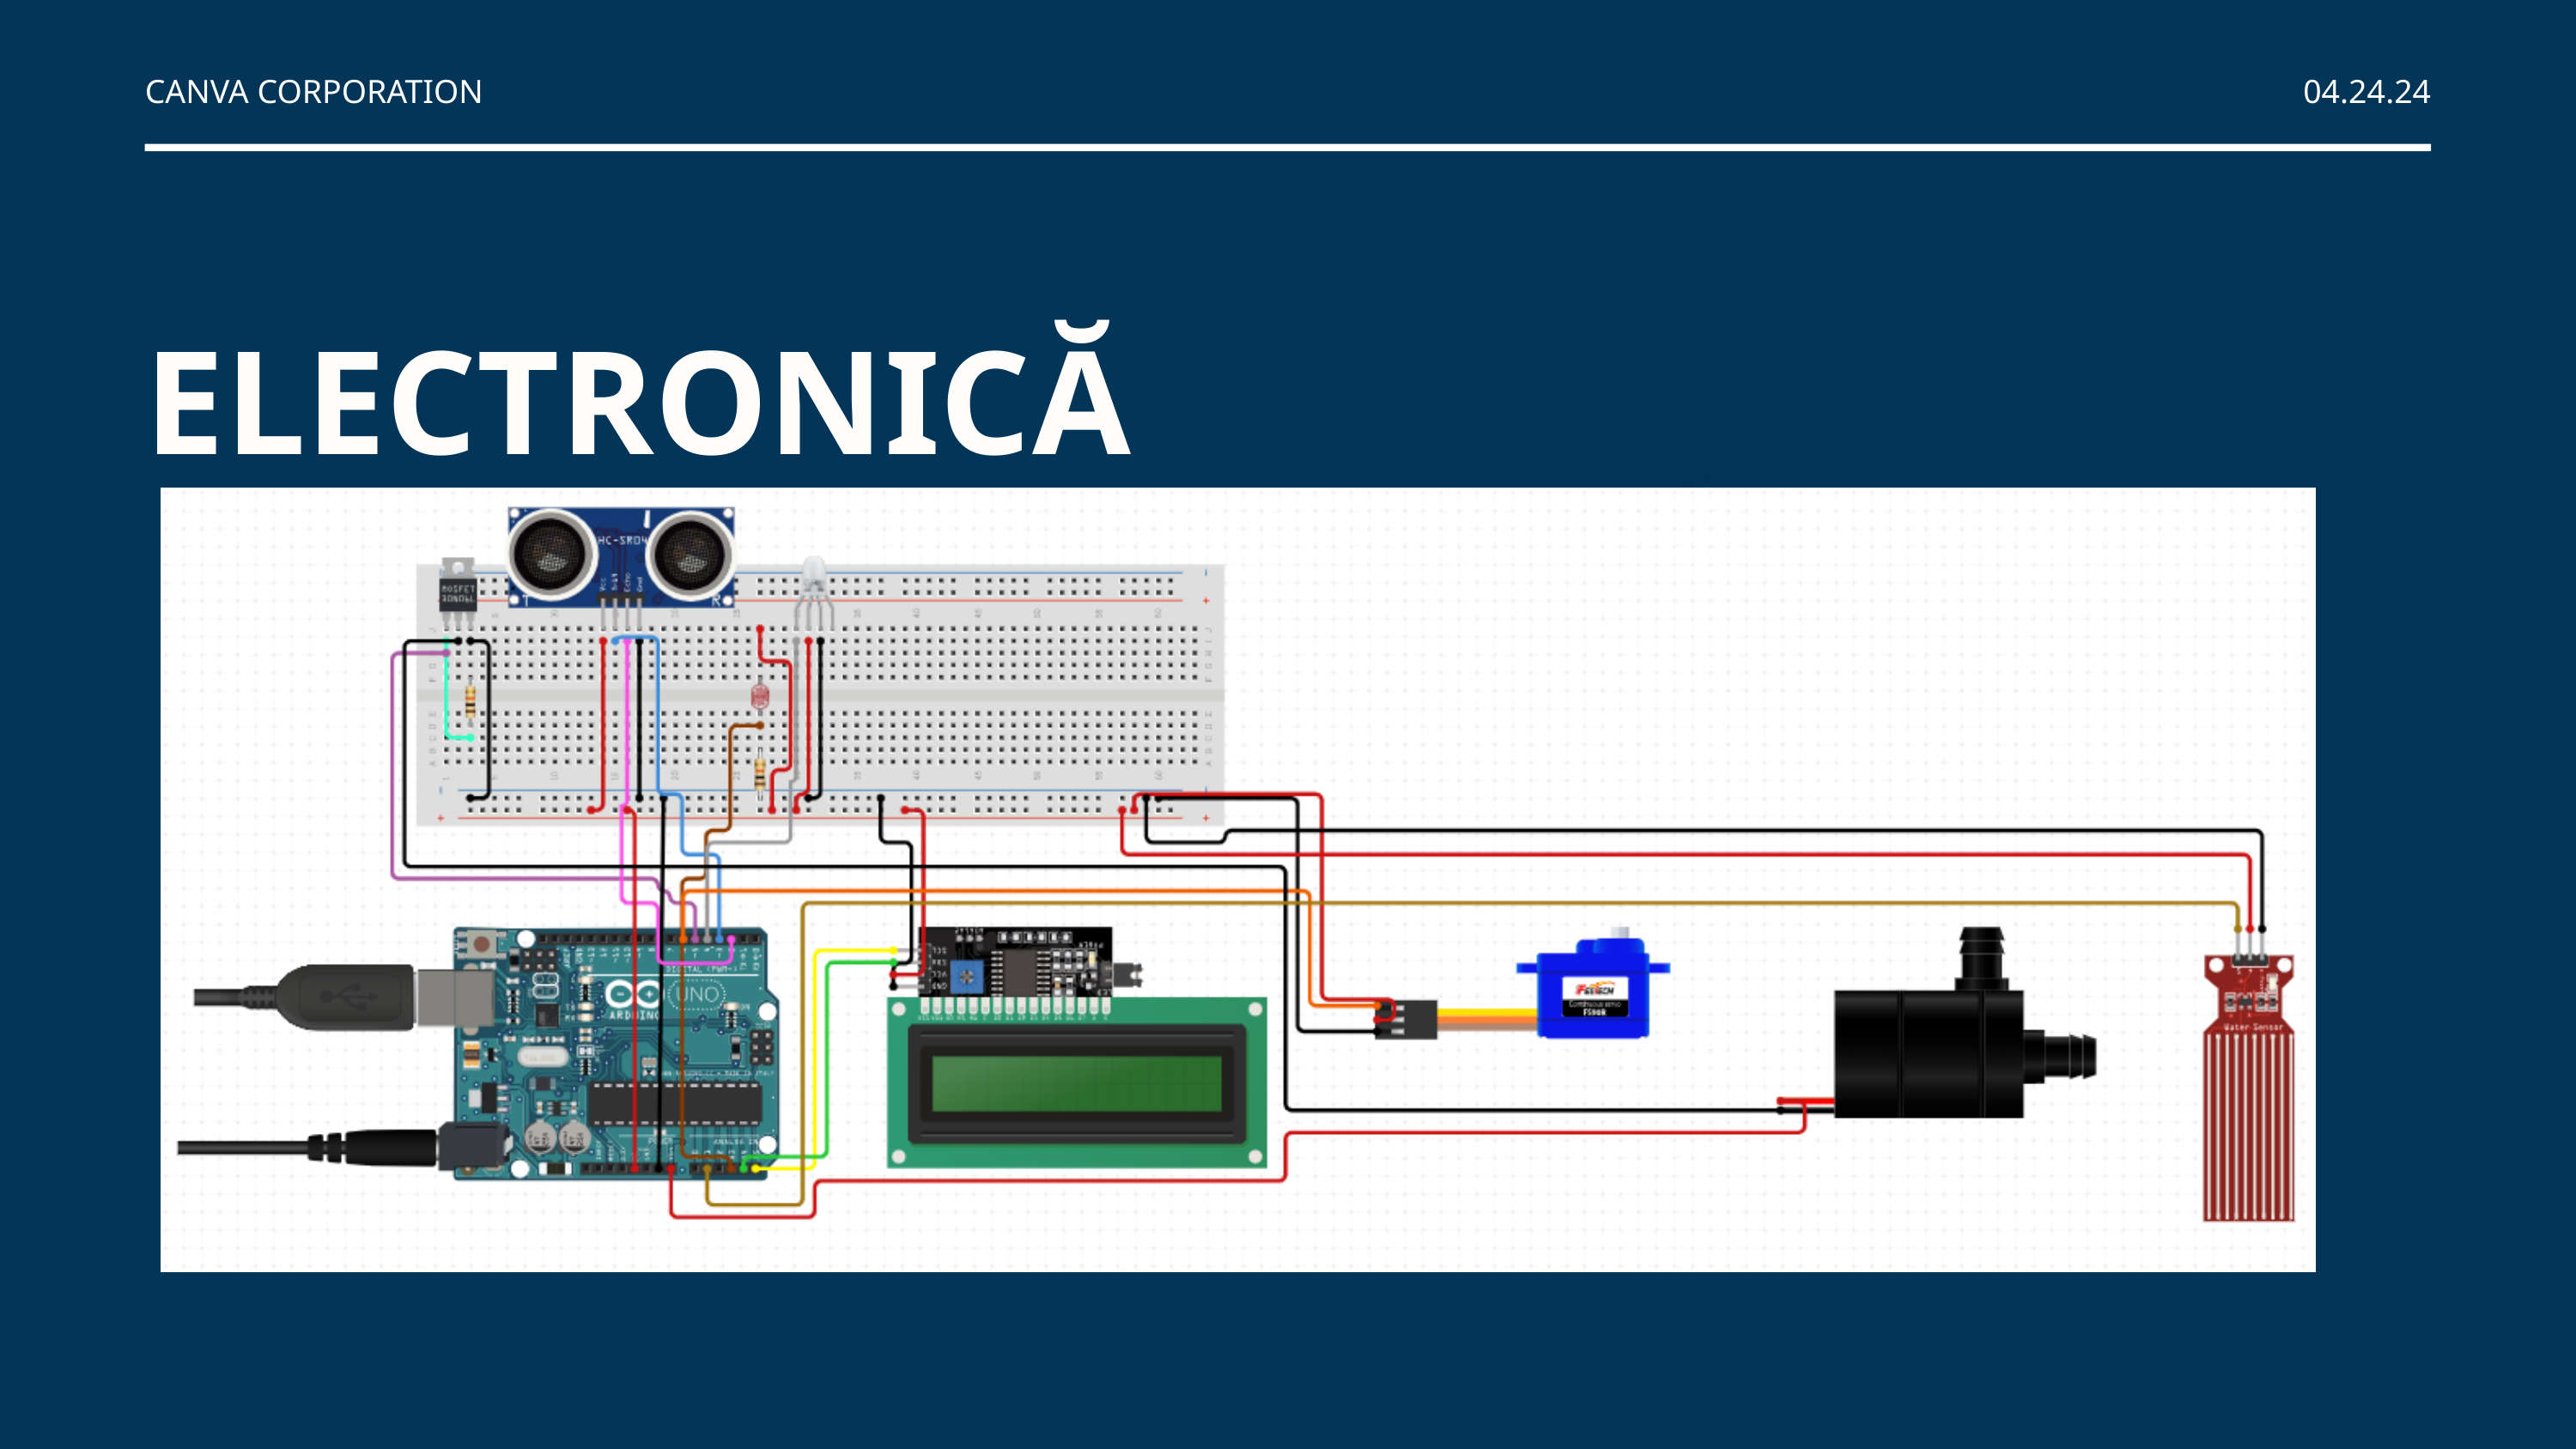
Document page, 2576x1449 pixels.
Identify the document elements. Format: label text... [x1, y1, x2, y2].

picture [161, 488, 2316, 1272]
text_box ELECTRONICĂ [144, 328, 1997, 483]
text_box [144, 69, 2432, 151]
